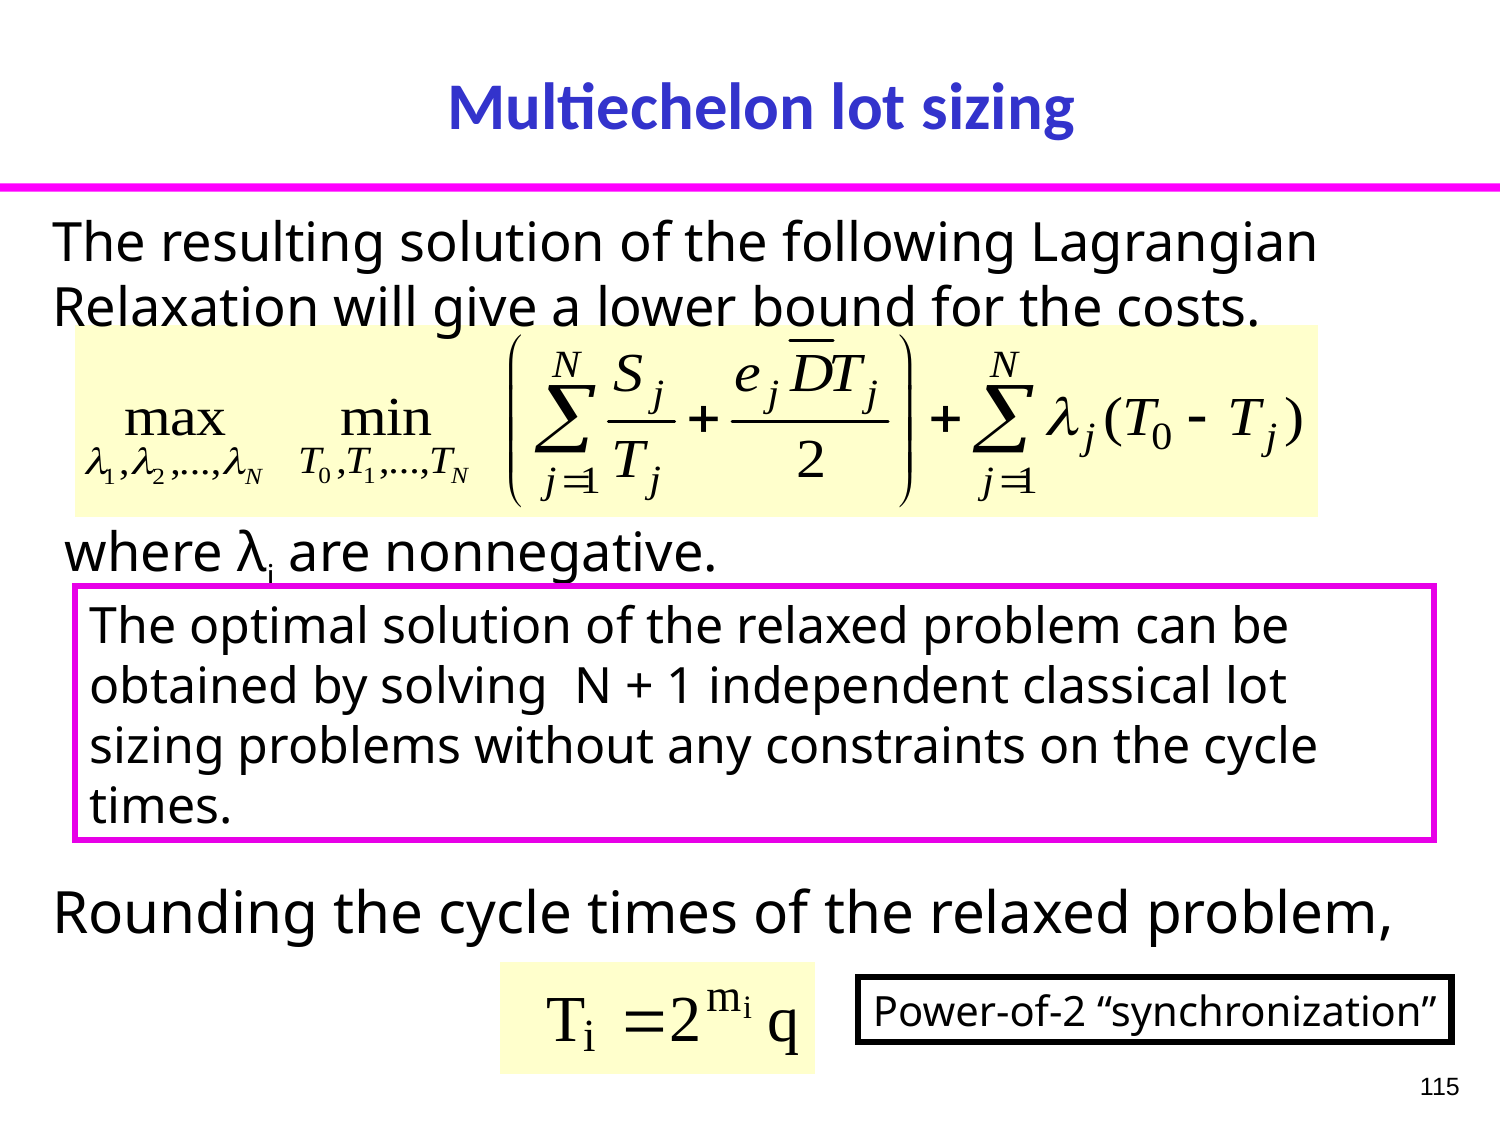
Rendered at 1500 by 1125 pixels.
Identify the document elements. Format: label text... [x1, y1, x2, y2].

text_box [499, 962, 815, 1075]
title Multiechelon lot sizing [99, 24, 1424, 150]
text_box The resulting solution of the following Lagrangian Relaxation will give a lower bound for the costs. [37, 200, 1463, 345]
text_box Power-of-2 “synchronization” [858, 977, 1452, 1042]
slide_number 115 [1162, 1062, 1475, 1125]
text_box The optimal solution of the relaxed problem can be obtained by solving N + 1 independent classical lot sizing problems without any constraints on the cycle times. [75, 585, 1435, 841]
text_box where λi are nonnegative. [49, 444, 1473, 661]
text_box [74, 324, 1319, 518]
text_box Rounding the cycle times of the relaxed problem, [37, 867, 1460, 1017]
